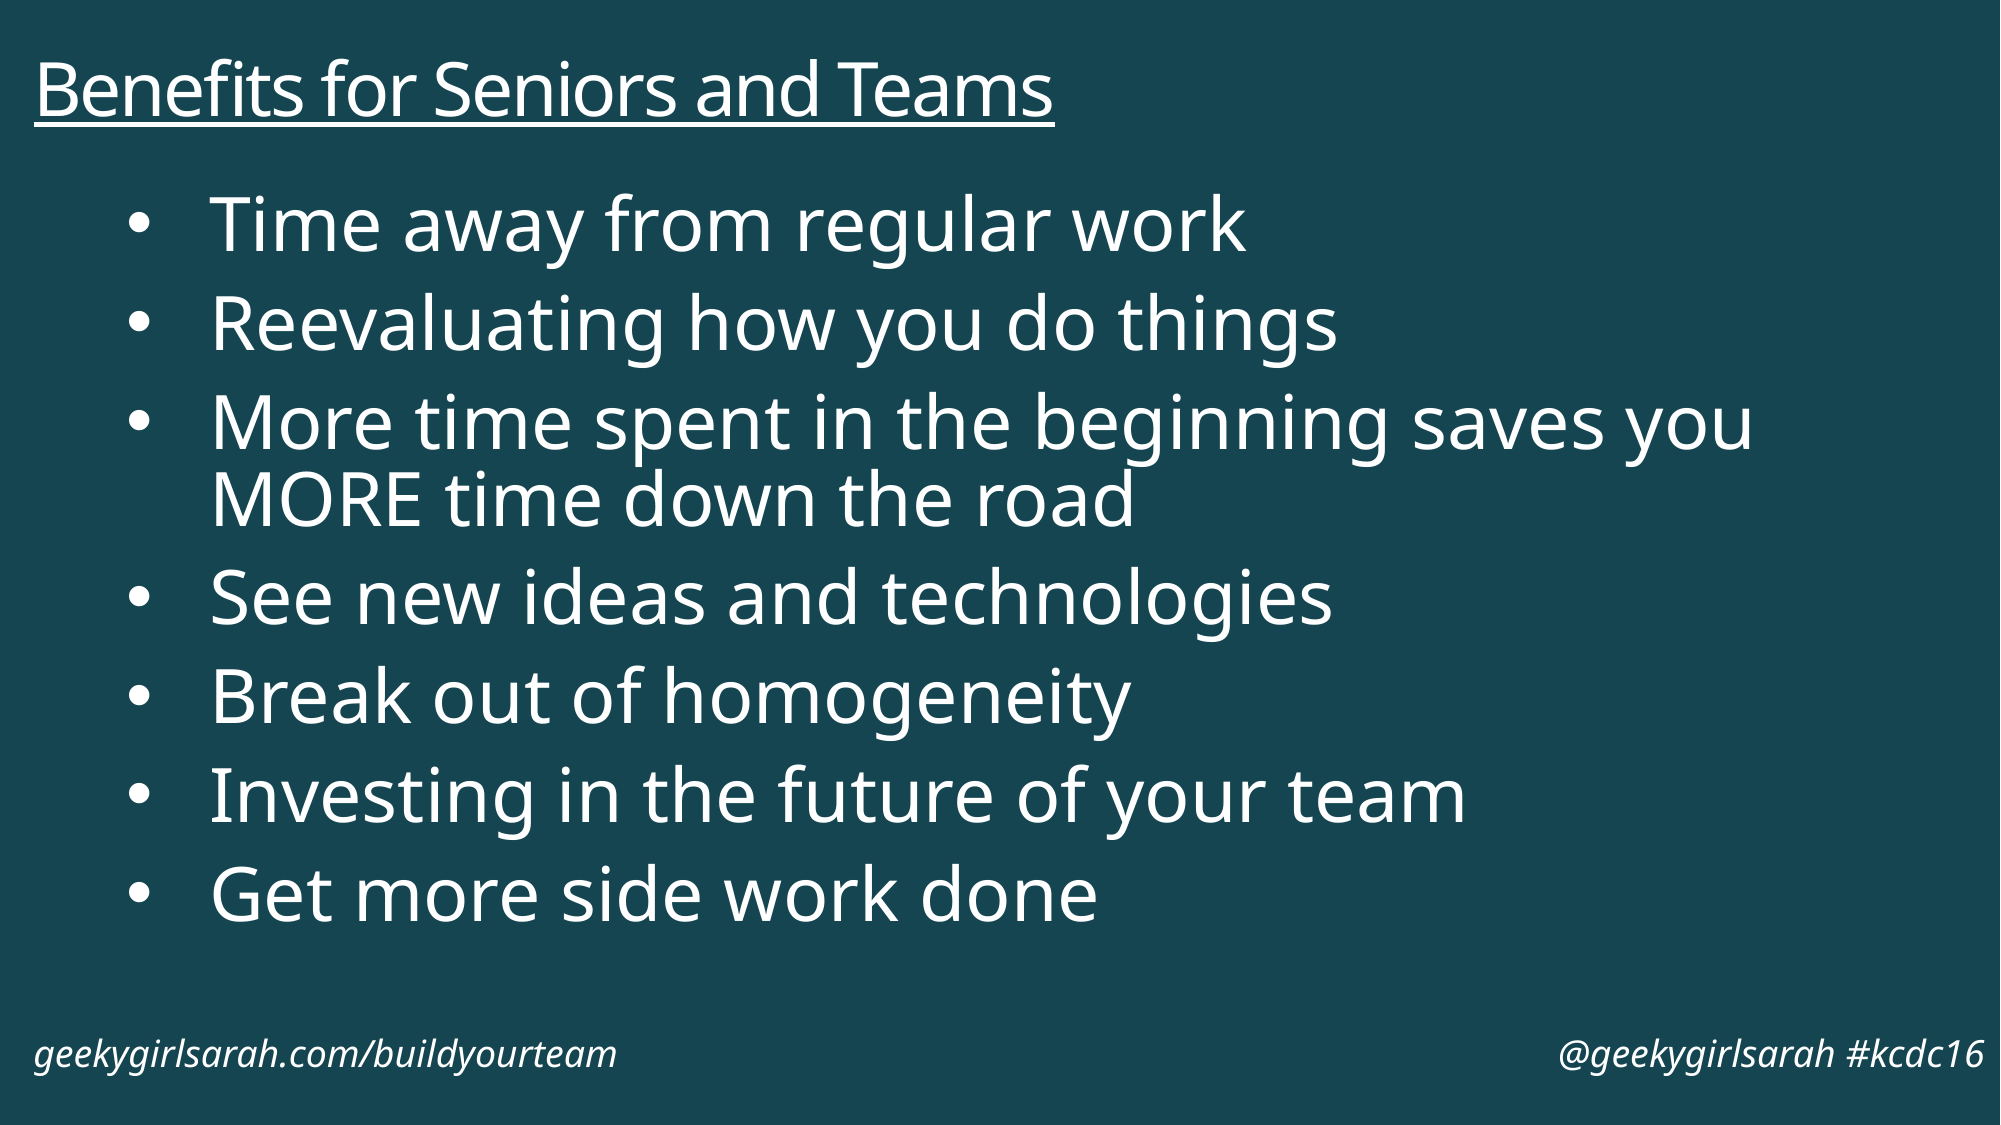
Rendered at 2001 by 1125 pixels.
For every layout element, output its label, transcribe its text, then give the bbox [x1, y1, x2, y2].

list Time away from regular work Reevaluating how you do things More time spent in the beginning saves you MORE time down the road See new ideas and technologies Break out of homogeneity Investing in the future of your team Get more side work done [111, 179, 1876, 948]
title Benefits for Seniors and Teams [18, 6, 1875, 180]
